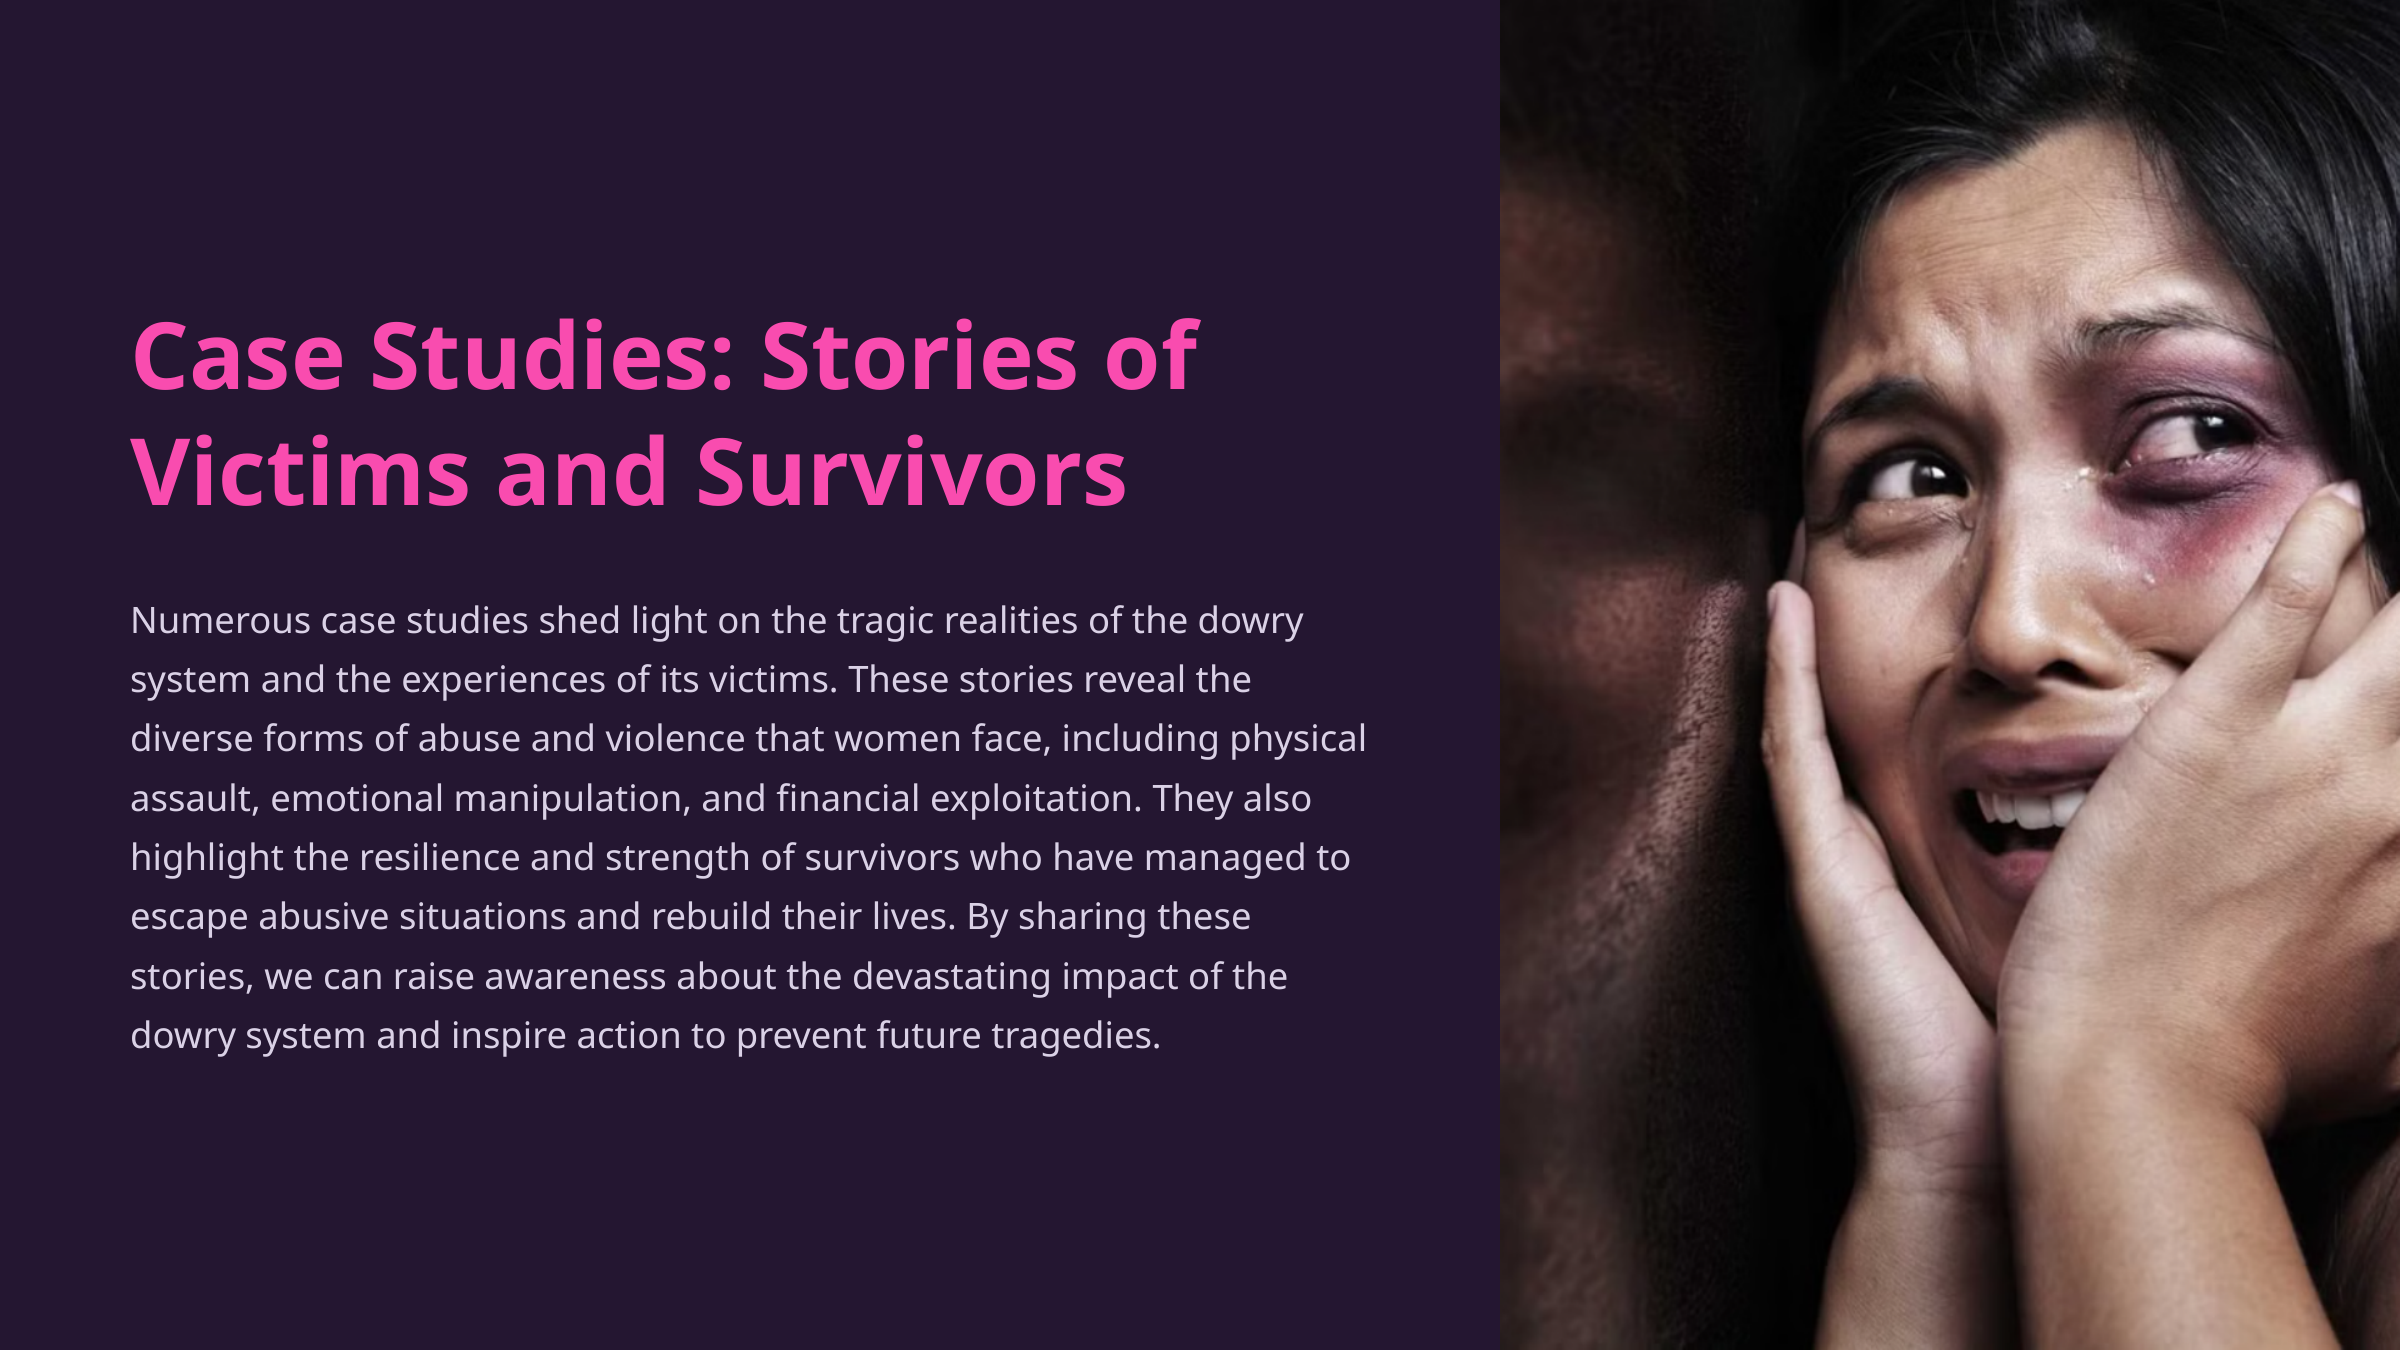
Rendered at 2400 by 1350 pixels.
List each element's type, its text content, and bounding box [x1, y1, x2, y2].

text_box Case Studies: Stories of Victims and Survivors [130, 292, 1370, 526]
text_box Numerous case studies shed light on the tragic realities of the dowry system and the experiences of its victims. These stories reveal the diverse forms of abuse and violence that women face, including physical assault, emotional manipulation, and financial exploitation. They also highlight the resilience and strength of survivors who have managed to escape abusive situations and rebuild their lives. By sharing these stories, we can raise awareness about the devastating impact of the dowry system and inspire action to prevent future tragedies. [130, 581, 1370, 1058]
picture [1499, 0, 2400, 1350]
